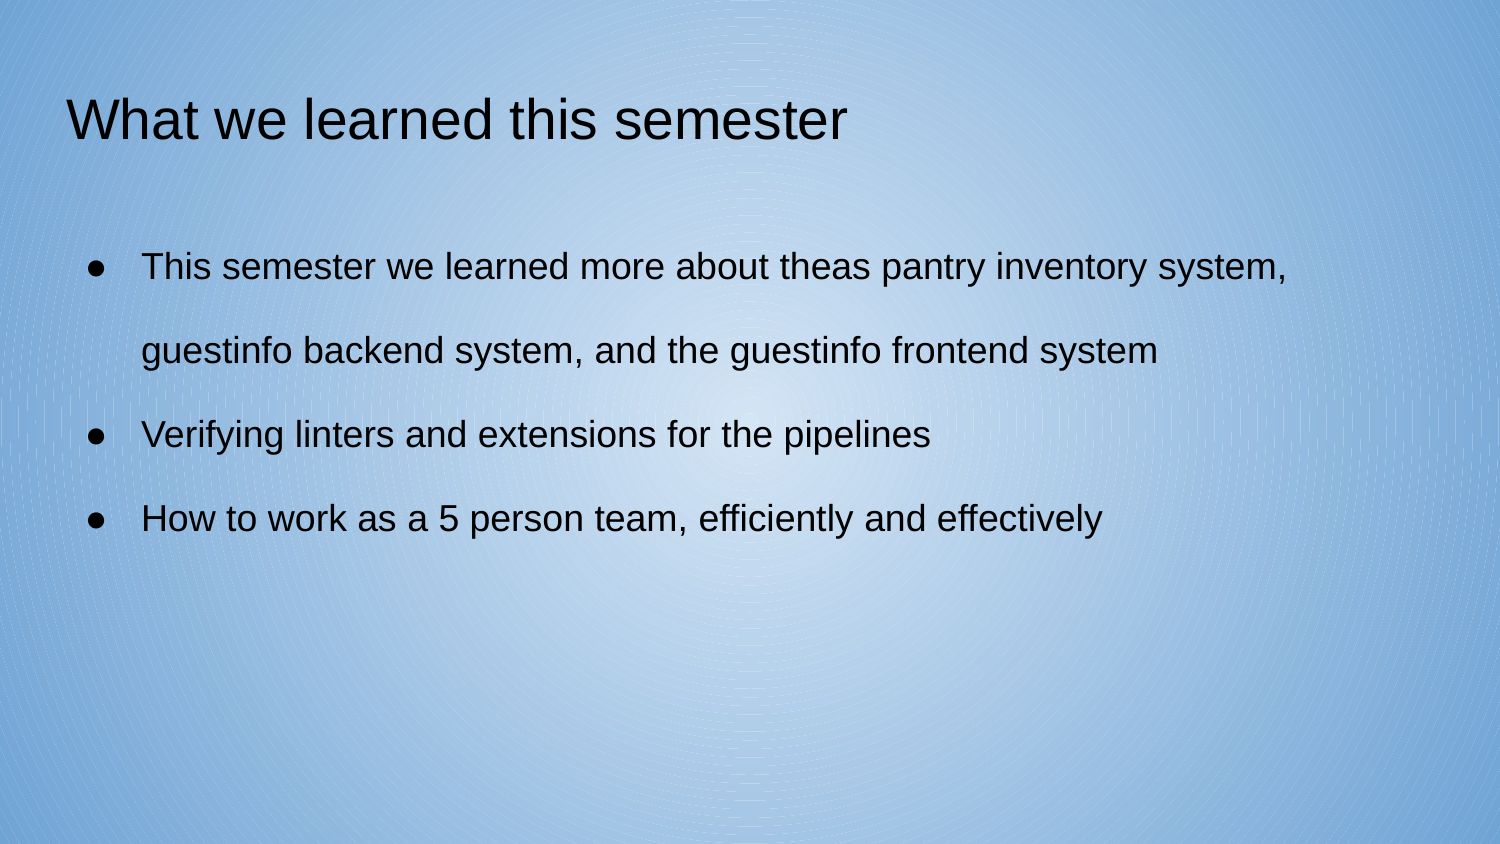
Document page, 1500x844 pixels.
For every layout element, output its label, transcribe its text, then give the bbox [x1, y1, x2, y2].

title What we learned this semester [51, 72, 1449, 167]
list This semester we learned more about theas pantry inventory system, guestinfo backend system, and the guestinfo frontend system Verifying linters and extensions for the pipelines How to work as a 5 person team, efficiently and effectively [51, 189, 1449, 750]
